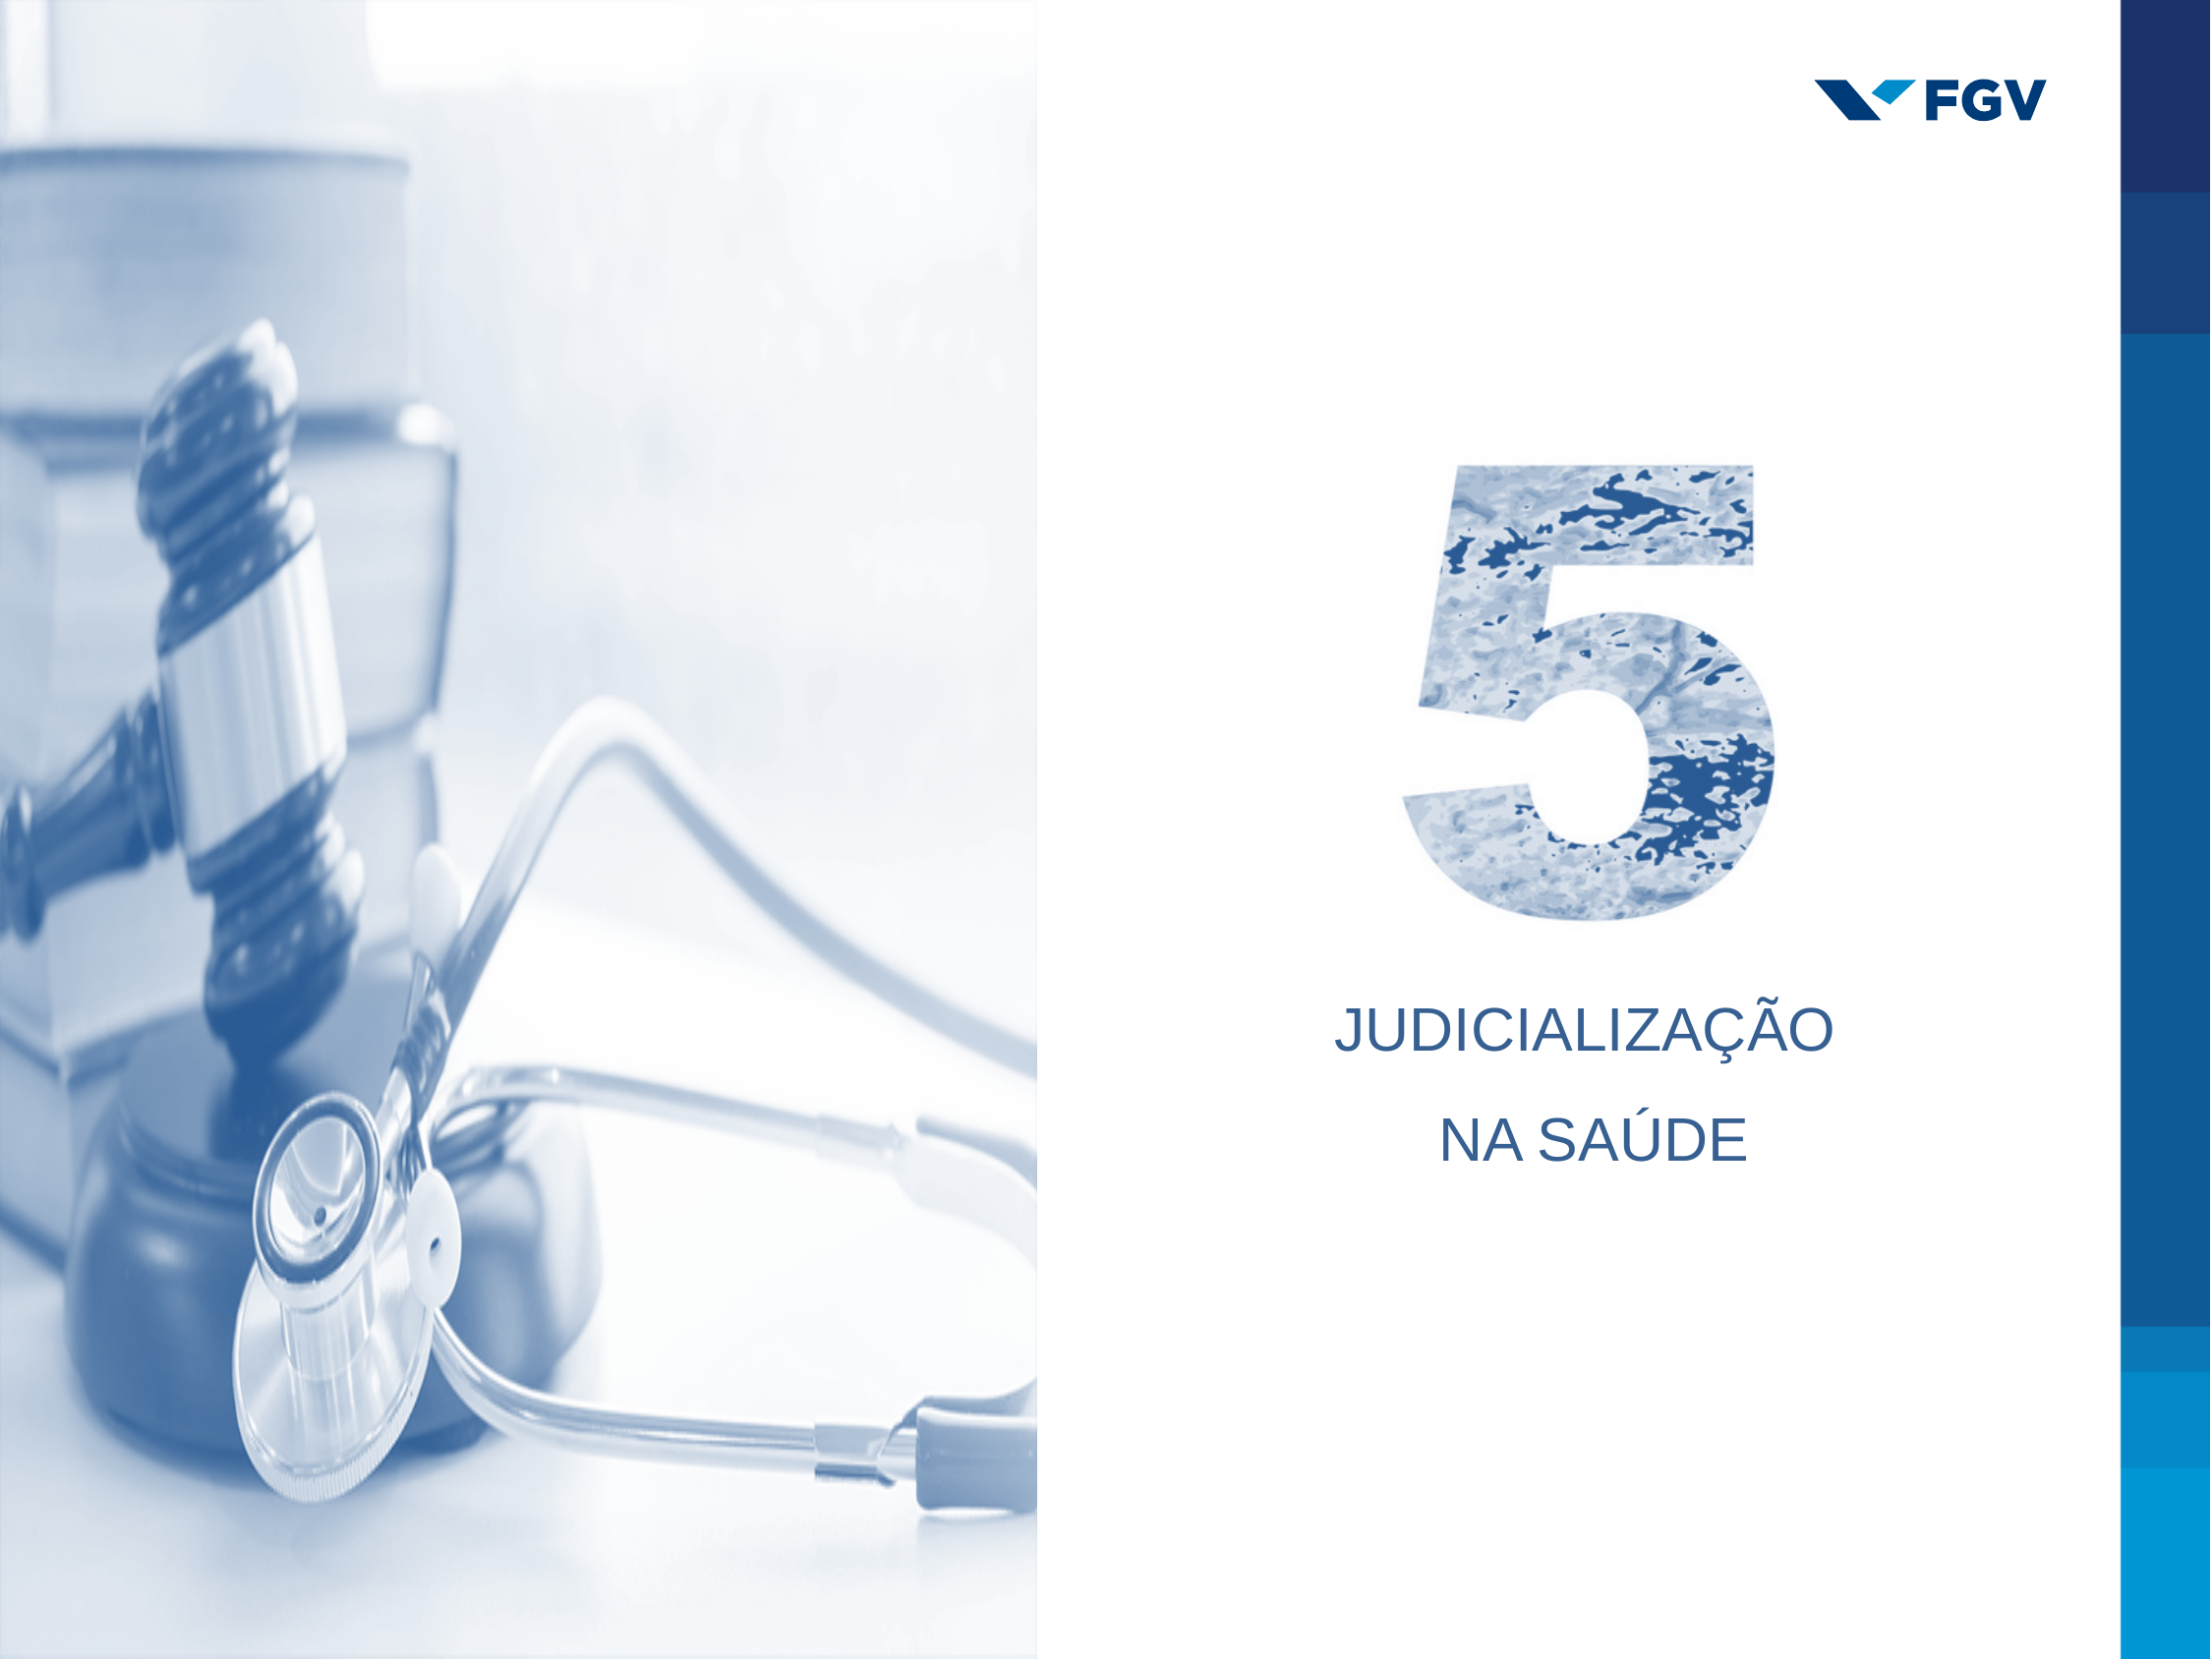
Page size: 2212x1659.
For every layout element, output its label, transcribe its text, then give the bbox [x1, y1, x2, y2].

picture [0, 0, 2210, 1659]
text_box JUDICIALIZAÇÃO NA SAÚDE [1110, 944, 2077, 1181]
